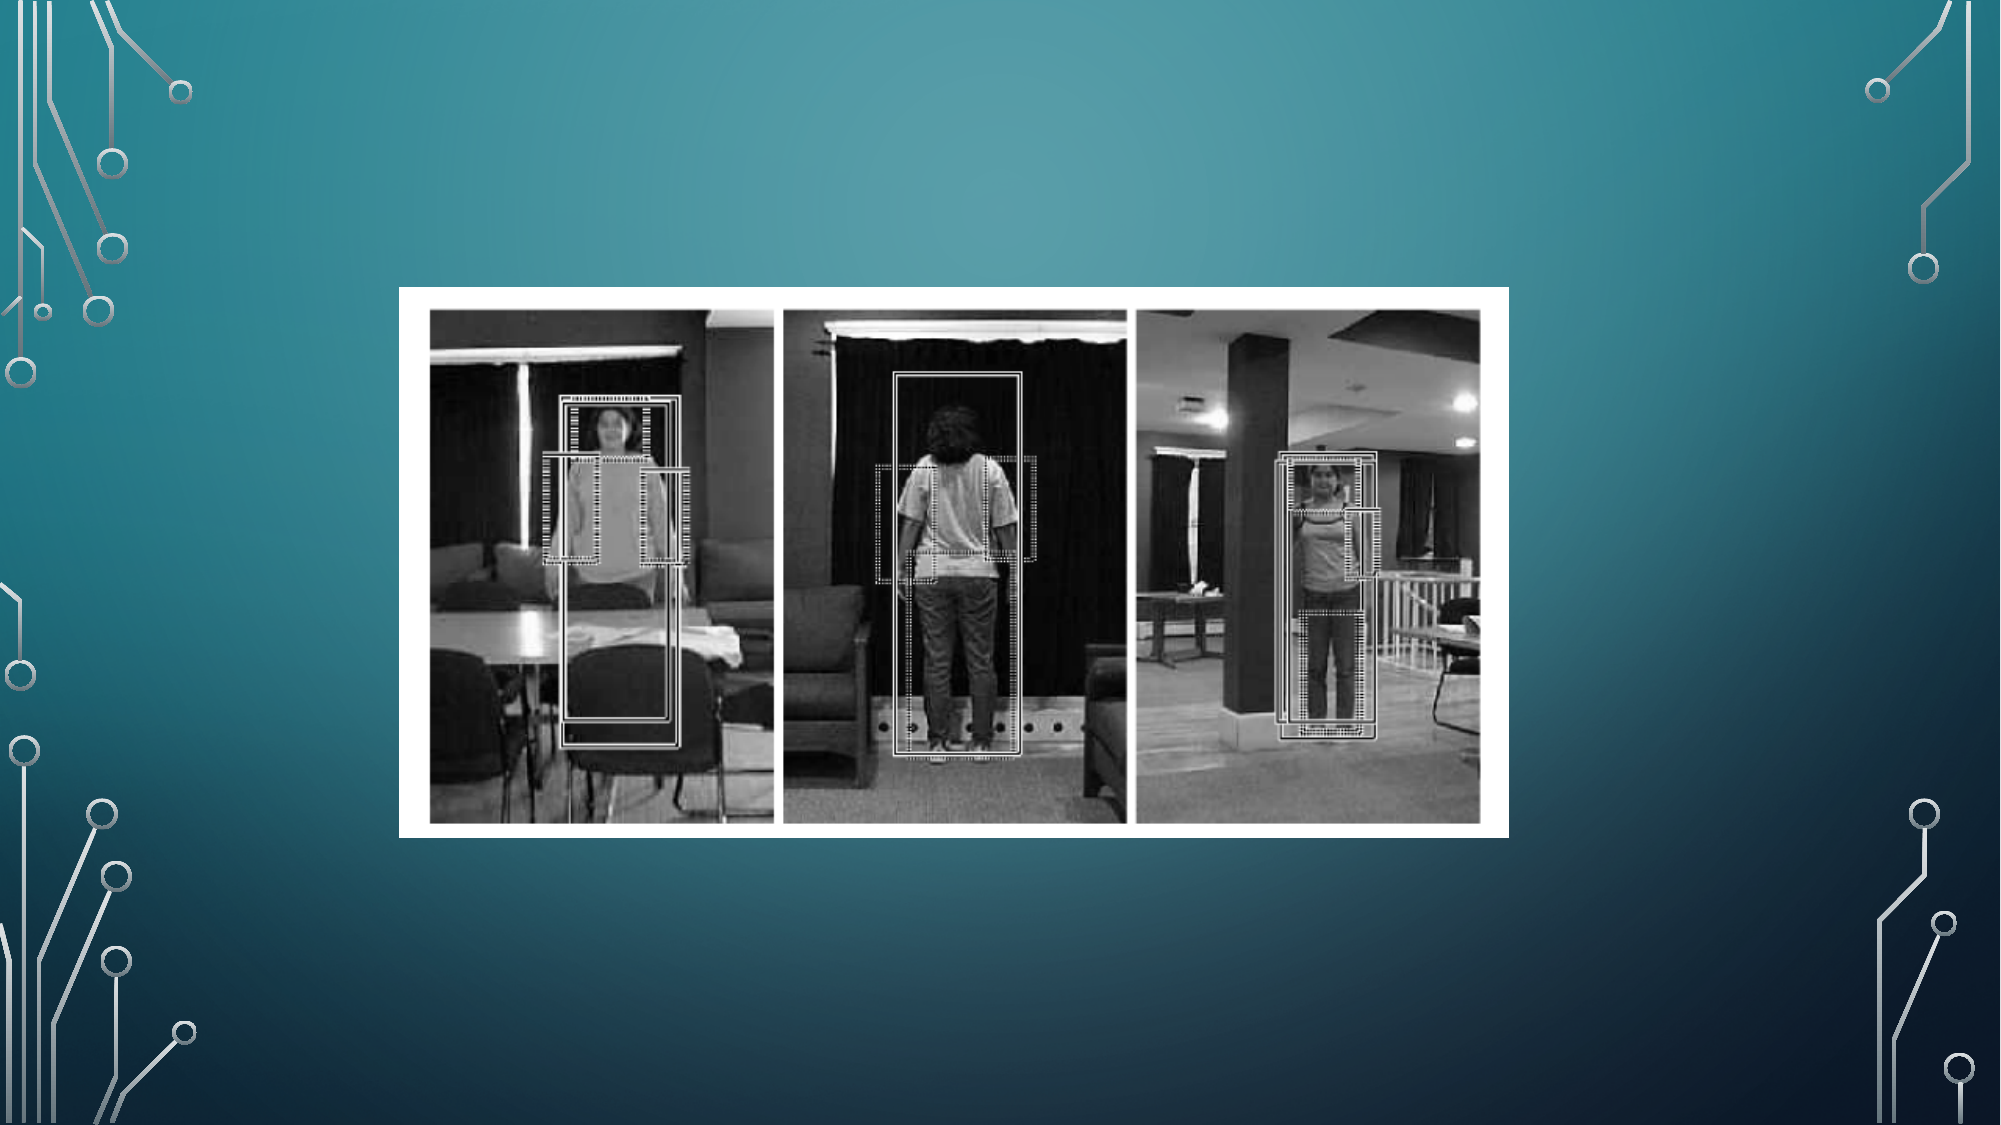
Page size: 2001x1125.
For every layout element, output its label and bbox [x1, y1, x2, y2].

picture [399, 287, 1509, 838]
